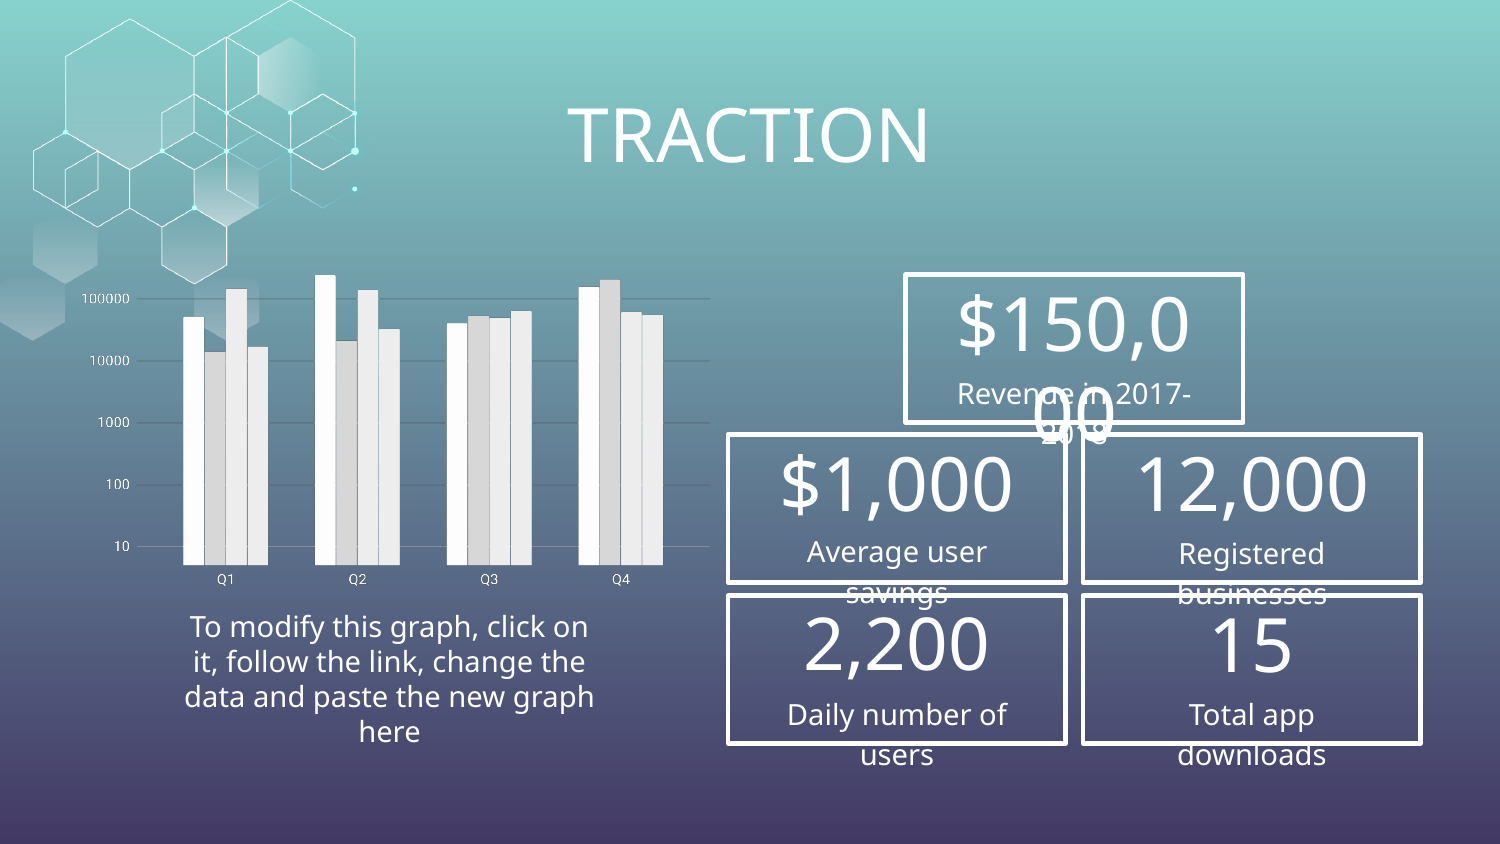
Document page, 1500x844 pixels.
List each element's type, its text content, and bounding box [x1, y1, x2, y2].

subtitle Registered businesses [1095, 514, 1409, 576]
title $1,000 [741, 421, 1053, 497]
text_box [734, 434, 1066, 583]
subtitle Daily number of users [740, 675, 1054, 737]
title TRACTION [75, 72, 1426, 183]
text_box [1083, 434, 1421, 583]
text_box To modify this graph, click on it, follow the link, change the data and paste the new graph here [158, 702, 621, 764]
title 12,000 [1098, 421, 1406, 496]
subtitle Average user savings [740, 513, 1054, 574]
subtitle Revenue in 2017-2018 [918, 354, 1231, 416]
subtitle Total app downloads [1095, 675, 1409, 737]
title 15 [1101, 582, 1403, 657]
picture [0, 0, 730, 598]
title $150,000 [921, 261, 1228, 336]
text_box [905, 274, 1244, 423]
text_box [1083, 595, 1421, 744]
title 2,200 [741, 582, 1053, 657]
text_box [728, 595, 1066, 744]
